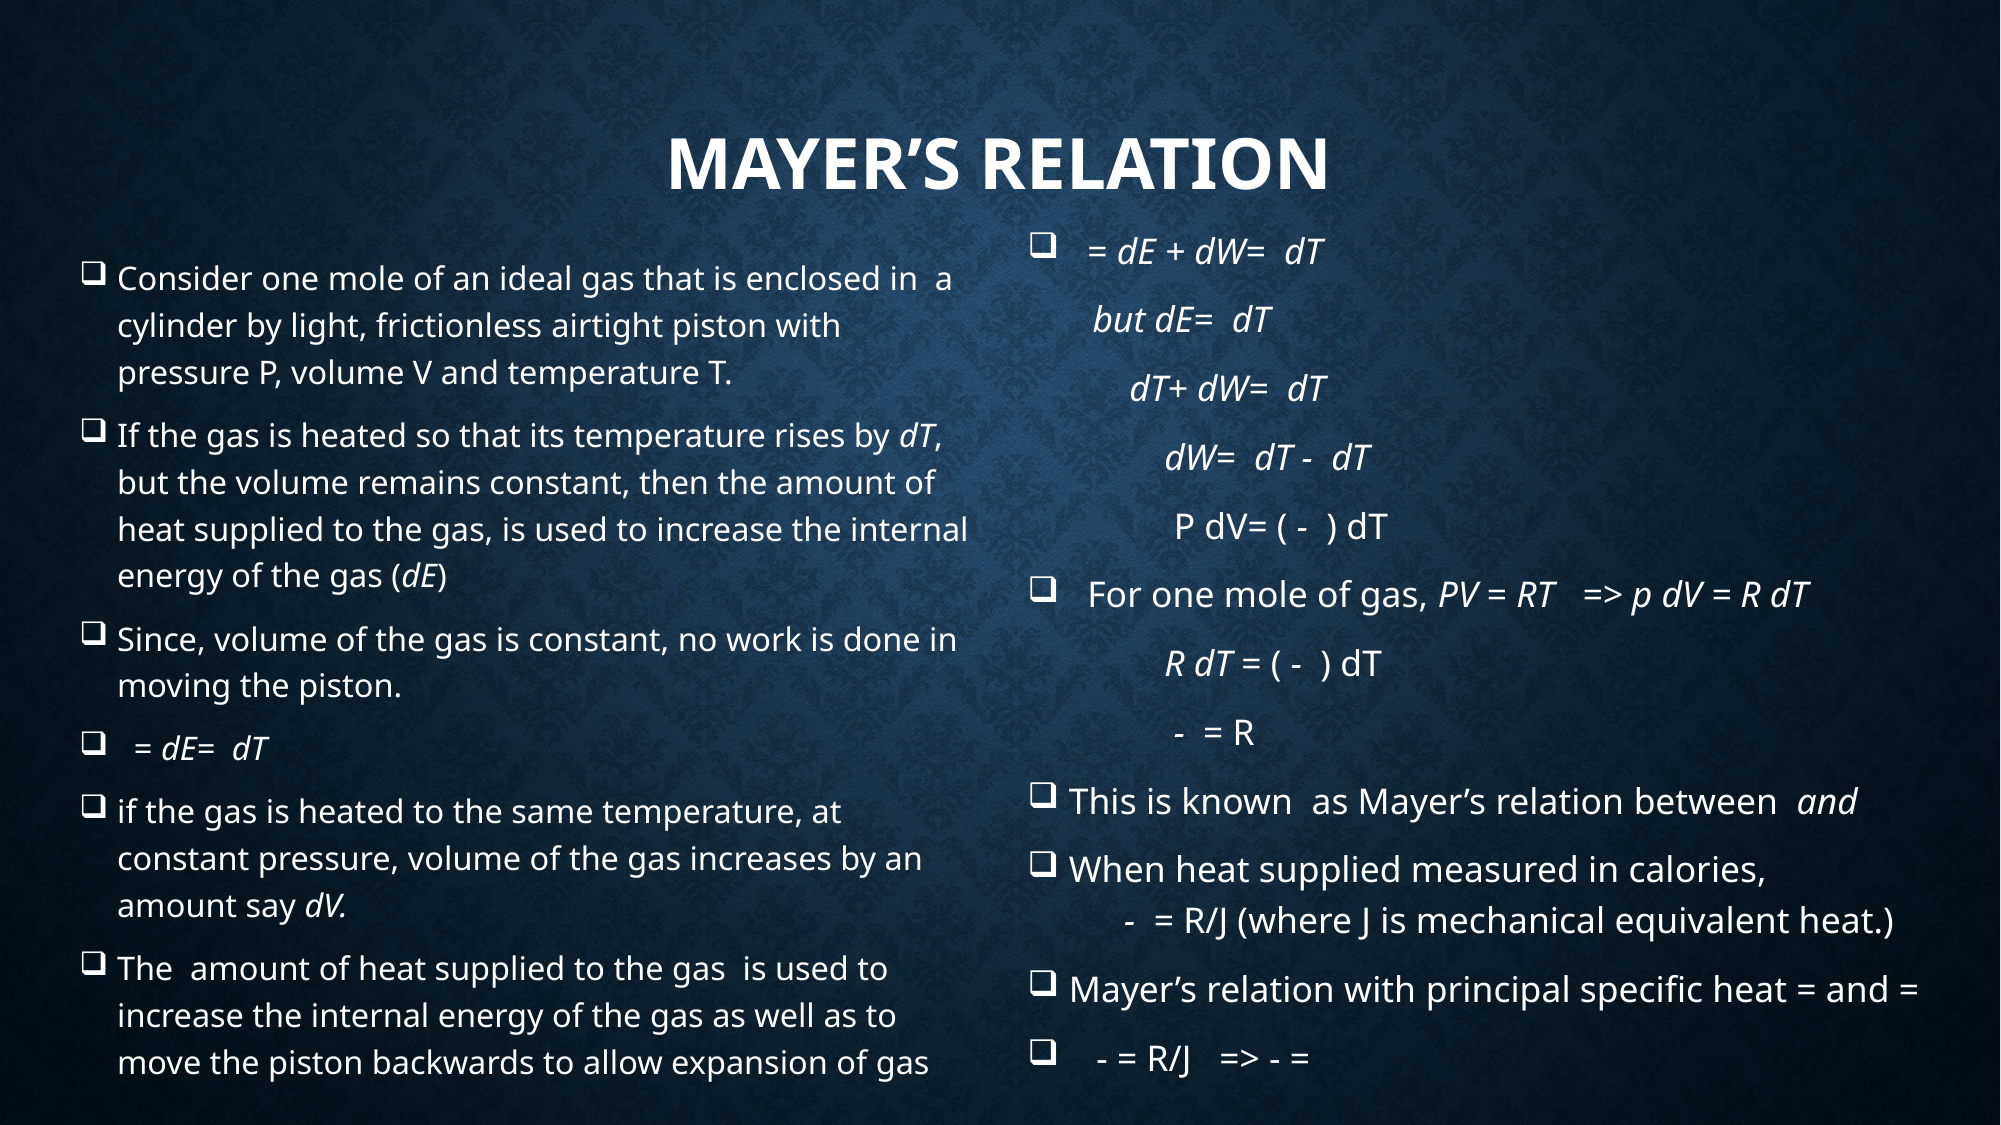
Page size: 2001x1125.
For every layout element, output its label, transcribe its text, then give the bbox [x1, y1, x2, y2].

title Mayer’s Relation [149, 99, 1849, 233]
